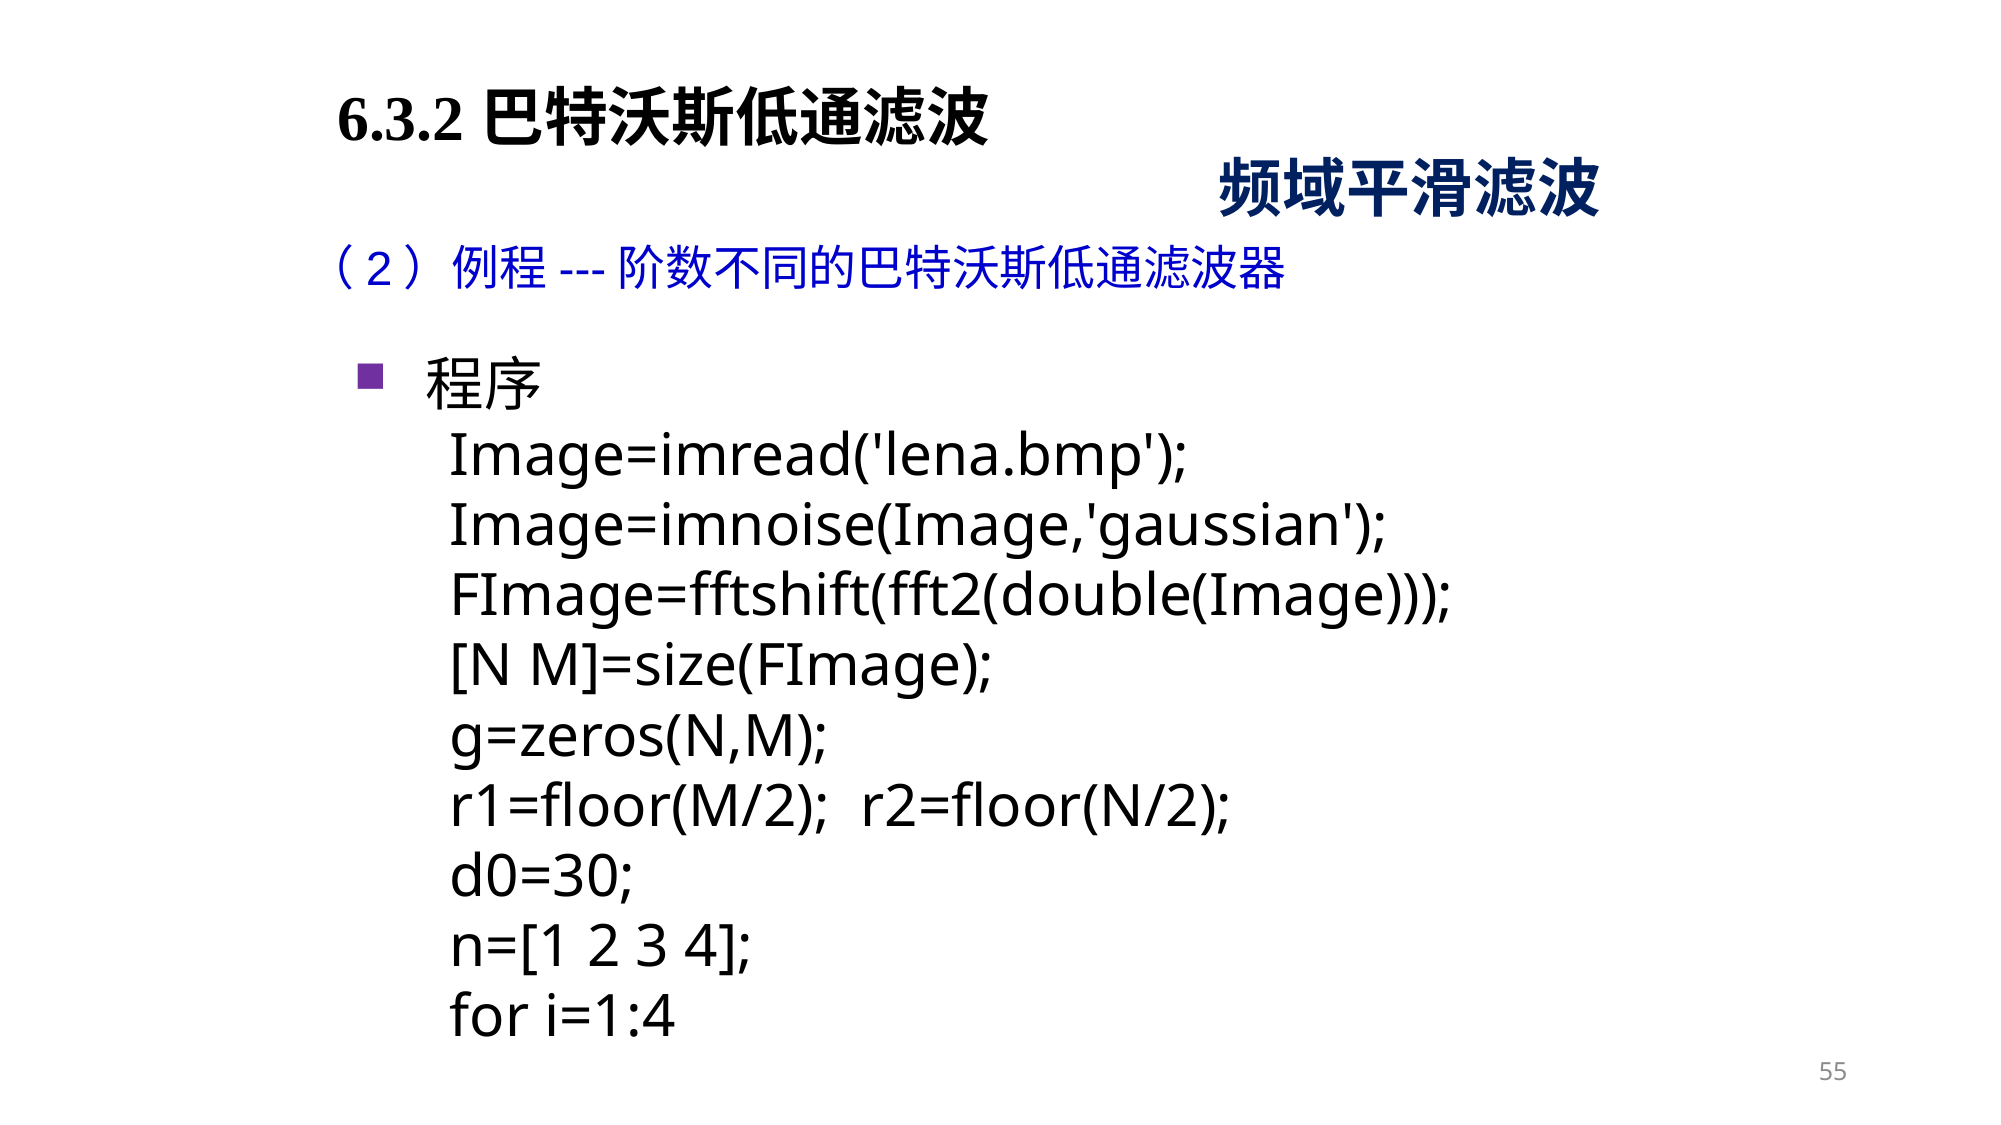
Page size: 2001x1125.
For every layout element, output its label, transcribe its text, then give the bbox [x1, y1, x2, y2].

text_box 程序 Image=imread('lena.bmp'); Image=imnoise(Image,'gaussian'); FImage=fftshift(fft2(double(Image))); [N M]=size(FImage); g=zeros(N,M); r1=floor(M/2); r2=floor(N/2); d0=30; n=[1 2 3 4]; for i=1:4 [339, 339, 1628, 1056]
text_box 频域平滑滤波 [1218, 153, 1700, 219]
text_box （2）例程---阶数不同的巴特沃斯低通滤波器 [291, 230, 1675, 303]
slide_number 55 [1412, 1042, 1863, 1103]
text_box 6.3.2巴特沃斯低通滤波 [322, 50, 1091, 180]
